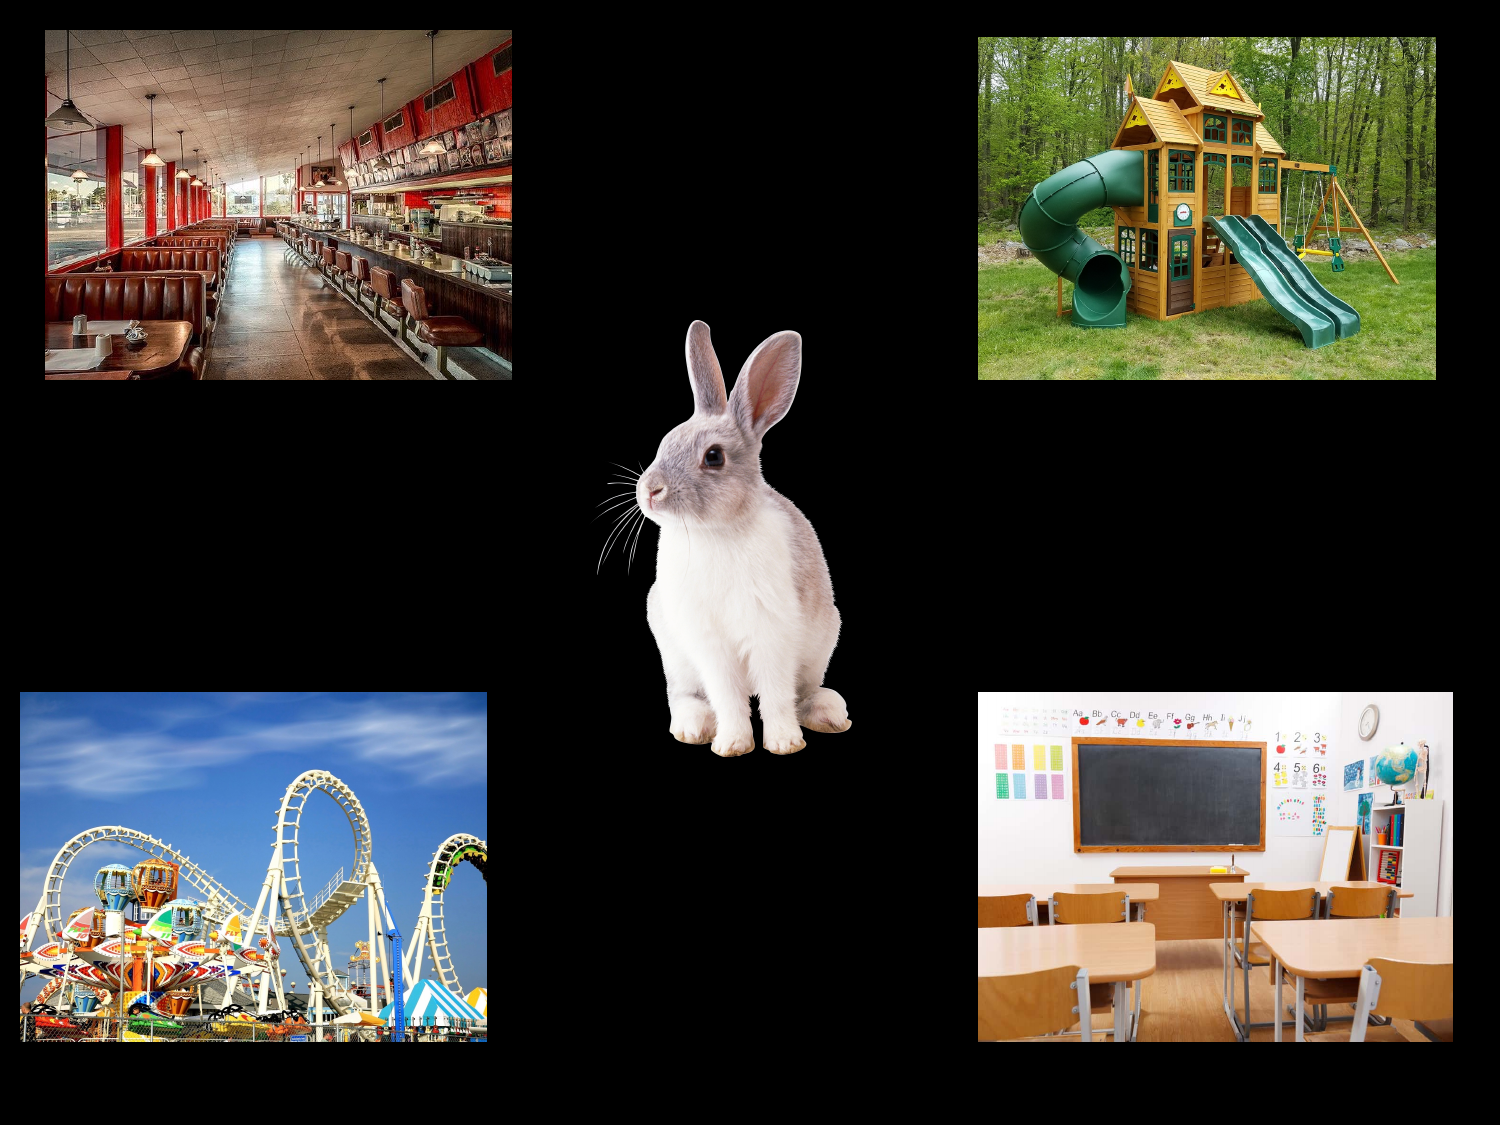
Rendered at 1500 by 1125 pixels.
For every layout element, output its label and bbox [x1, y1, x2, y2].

picture [45, 29, 512, 380]
picture [978, 36, 1436, 381]
picture [978, 691, 1500, 1042]
picture [588, 319, 852, 757]
picture [20, 691, 487, 1042]
